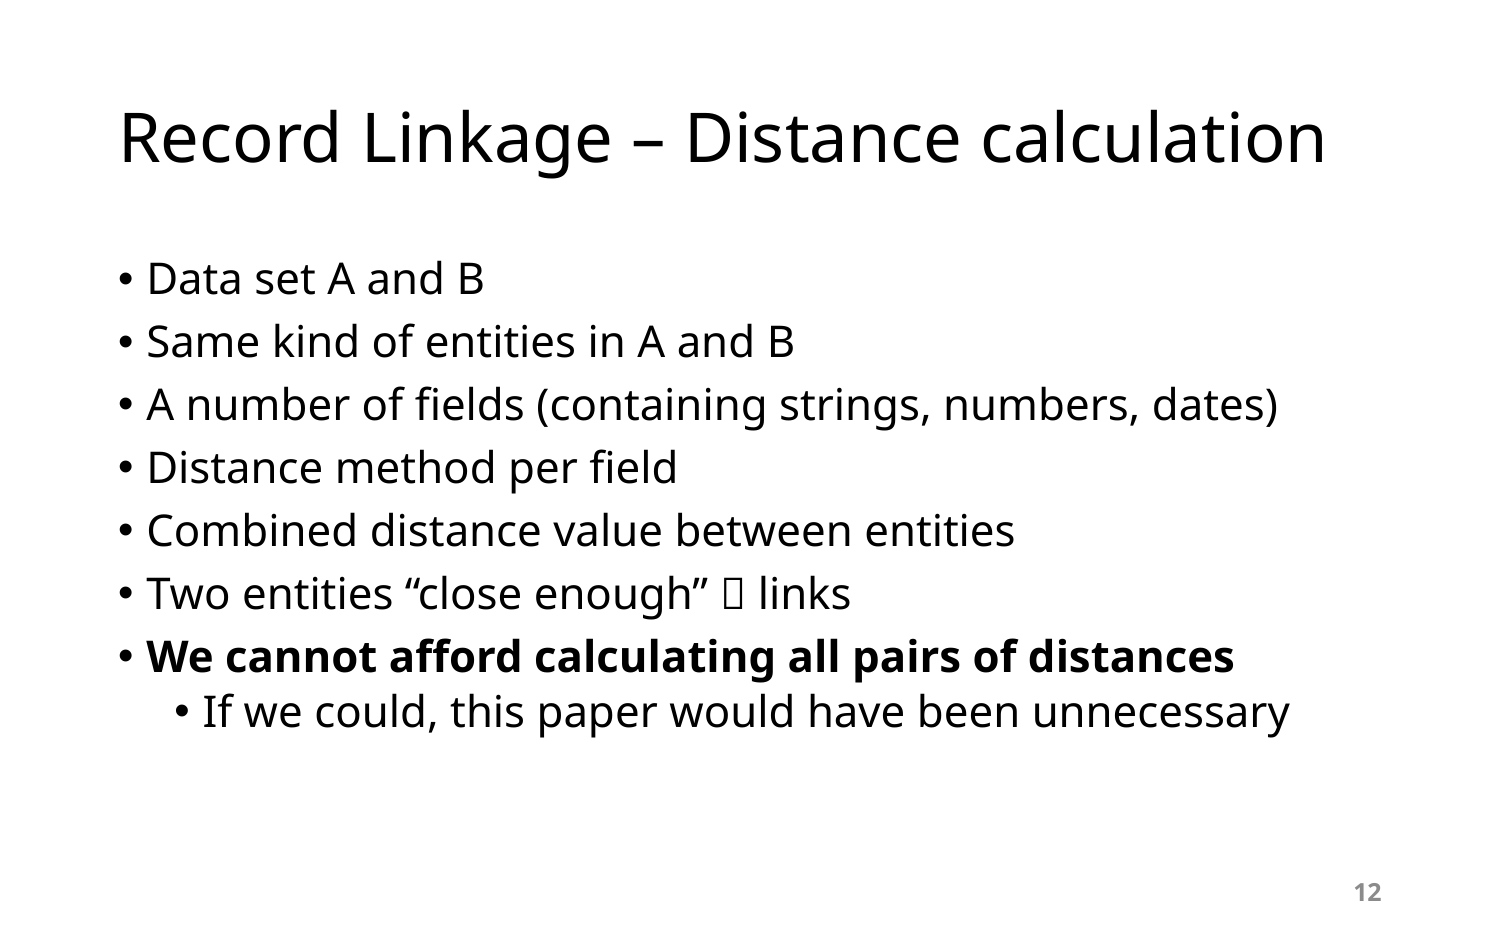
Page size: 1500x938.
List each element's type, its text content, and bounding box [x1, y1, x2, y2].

list Data set A and B Same kind of entities in A and B A number of fields (containing strings, numbers, dates) Distance method per field Combined distance value between entities Two entities “close enough”  links We cannot afford calculating all pairs of distances If we could, this paper would have been unnecessary [103, 249, 1397, 845]
title Record Linkage – Distance calculation [103, 49, 1397, 232]
slide_number 12 [1059, 868, 1397, 919]
